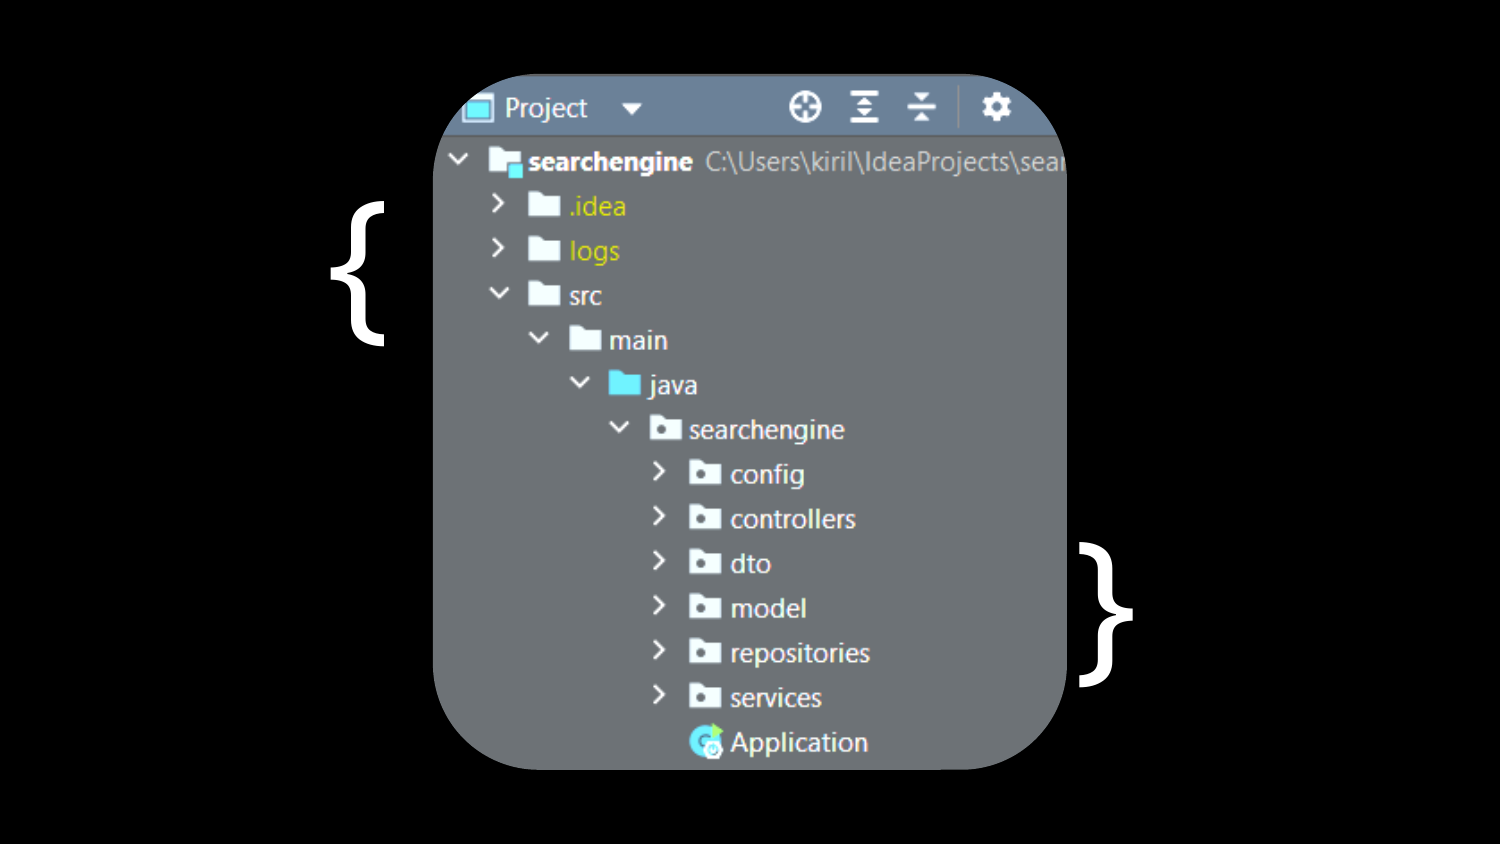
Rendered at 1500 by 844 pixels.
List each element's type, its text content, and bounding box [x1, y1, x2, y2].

picture [432, 73, 1068, 770]
title } [1072, 480, 1164, 711]
title { [311, 139, 416, 370]
